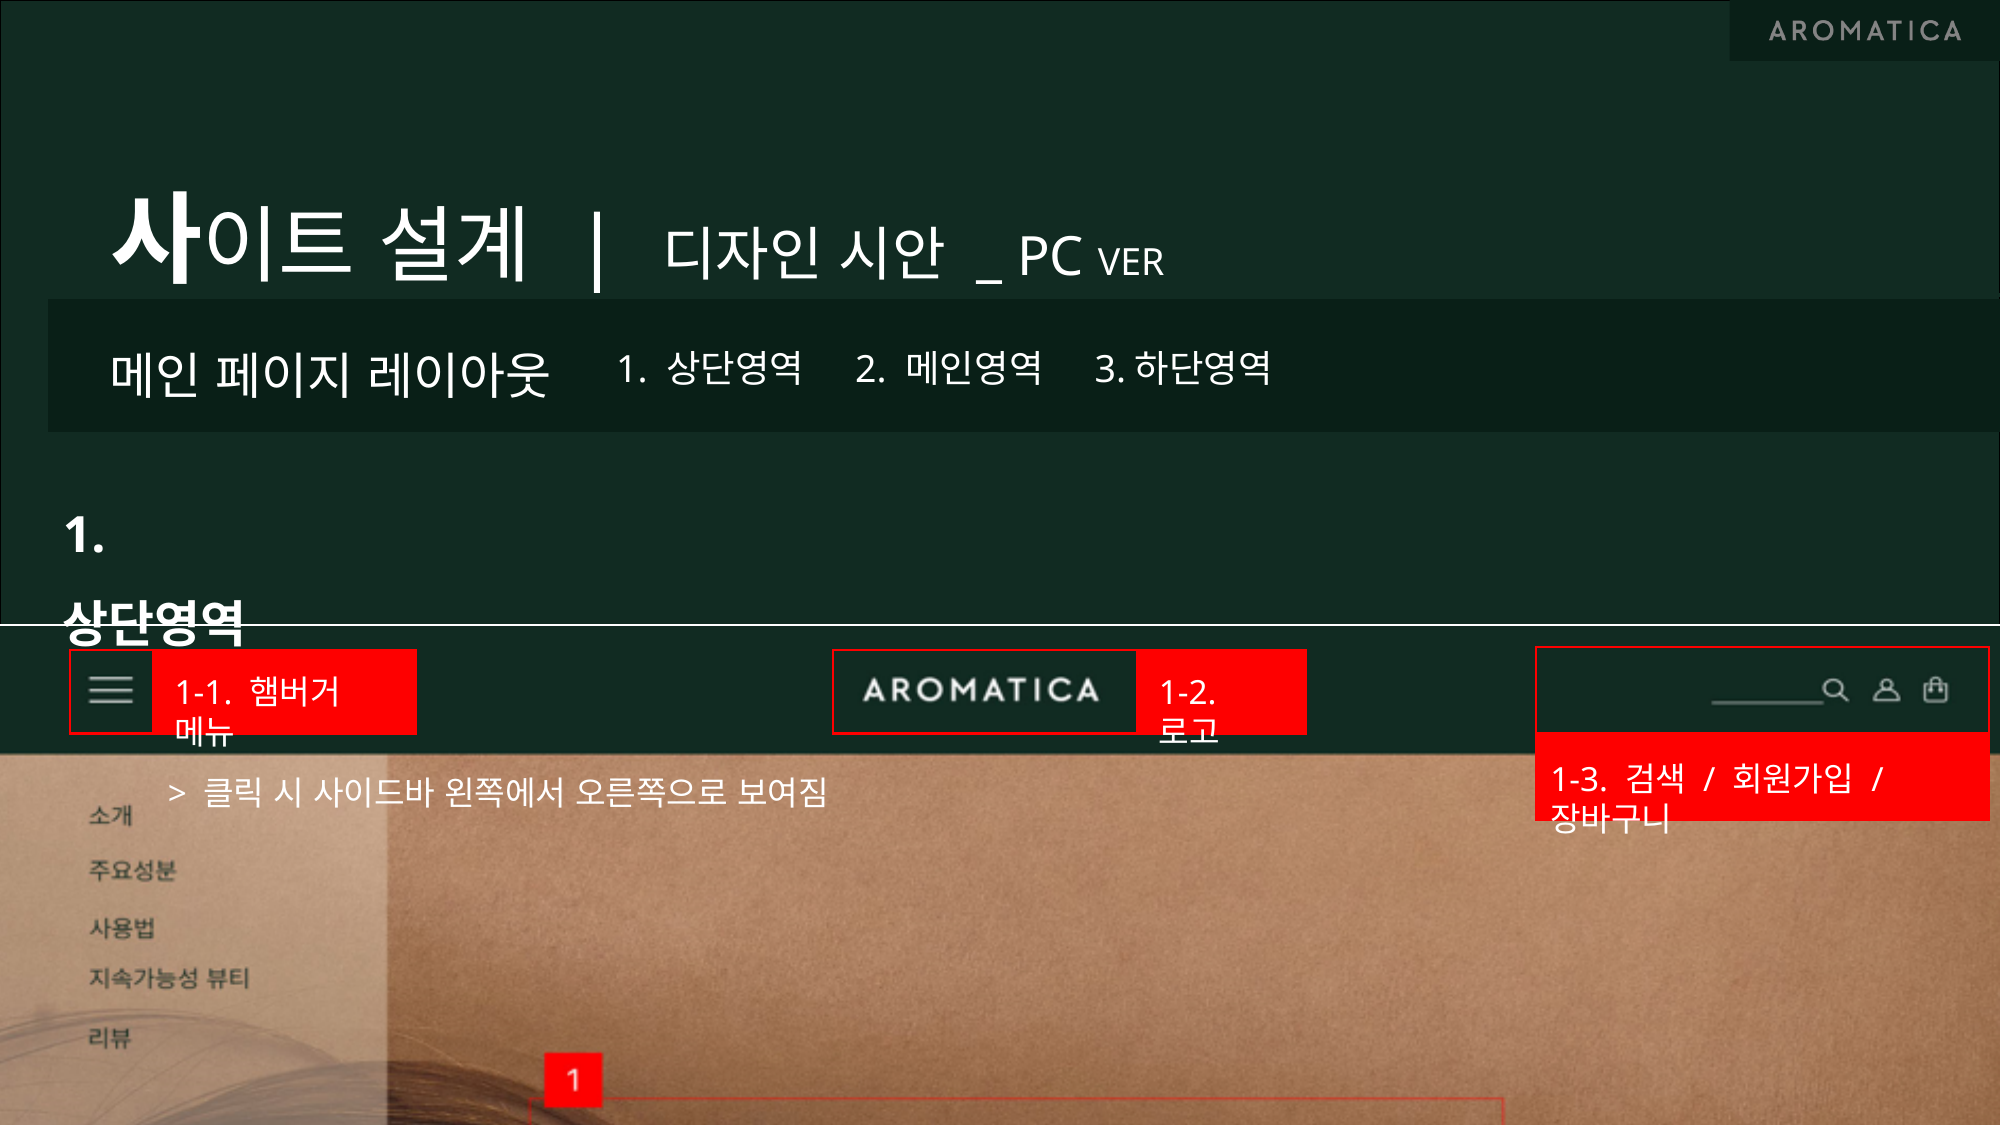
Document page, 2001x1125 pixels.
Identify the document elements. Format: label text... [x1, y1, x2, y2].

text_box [832, 650, 1306, 734]
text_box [1729, 0, 2000, 61]
title 사이트 설계 | 디자인 시안 _ PC VER [95, 112, 1217, 249]
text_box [1535, 647, 1989, 821]
picture [0, 625, 2000, 1125]
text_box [48, 299, 2000, 432]
text_box [0, 0, 2000, 624]
text_box 1. 상단영역 [48, 465, 324, 625]
